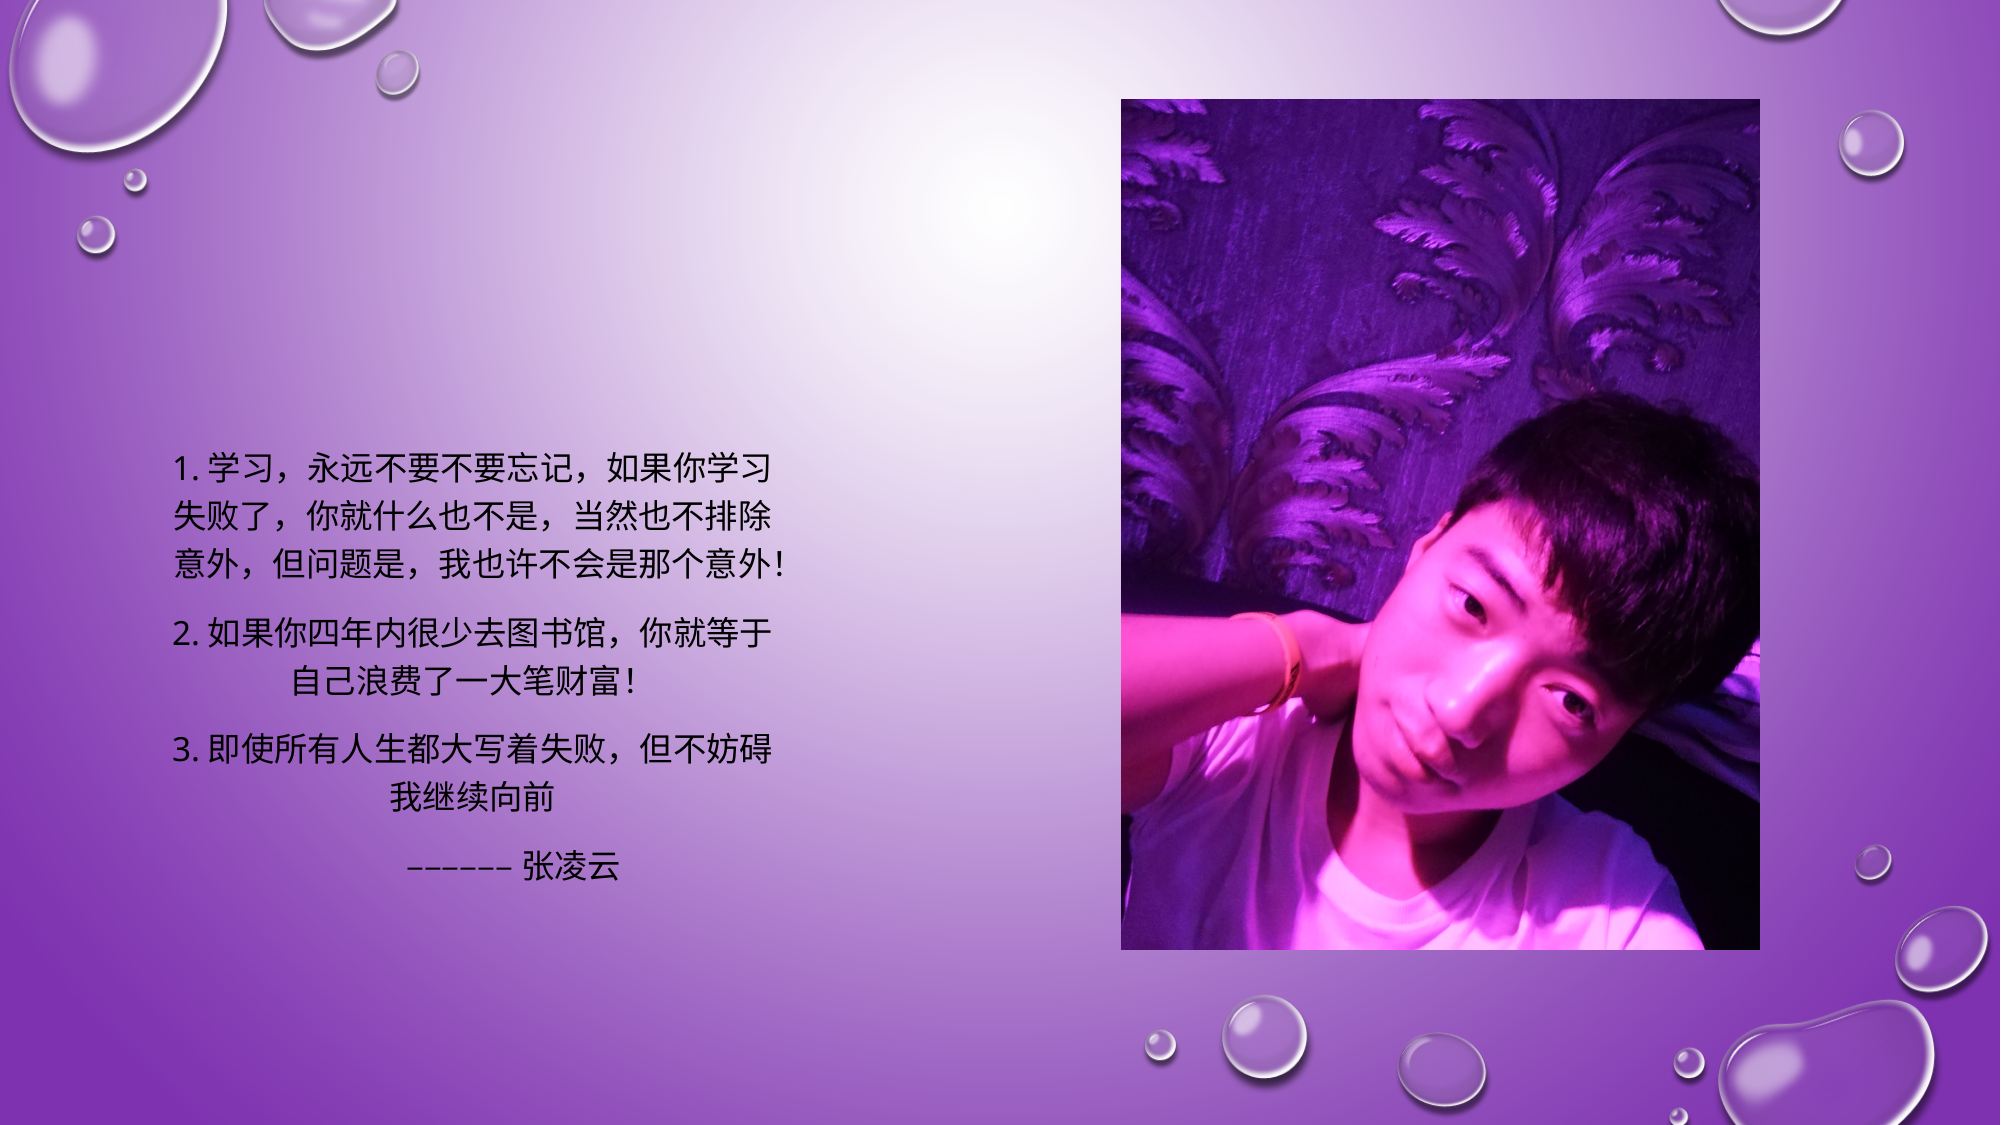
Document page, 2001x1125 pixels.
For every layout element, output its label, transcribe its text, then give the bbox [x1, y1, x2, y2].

picture [0, 0, 2000, 1125]
list 1.学习，永远不要不要忘记，如果你学习失败了，你就什么也不是，当然也不排除意外，但问题是，我也许不会是那个意外！ 2.如果你四年内很少去图书馆，你就等于自己浪费了一大笔财富！ 3.即使所有人生都大写着失败，但不妨碍我继续向前 ––––––张凌云 [149, 431, 796, 950]
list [1121, 99, 1760, 951]
